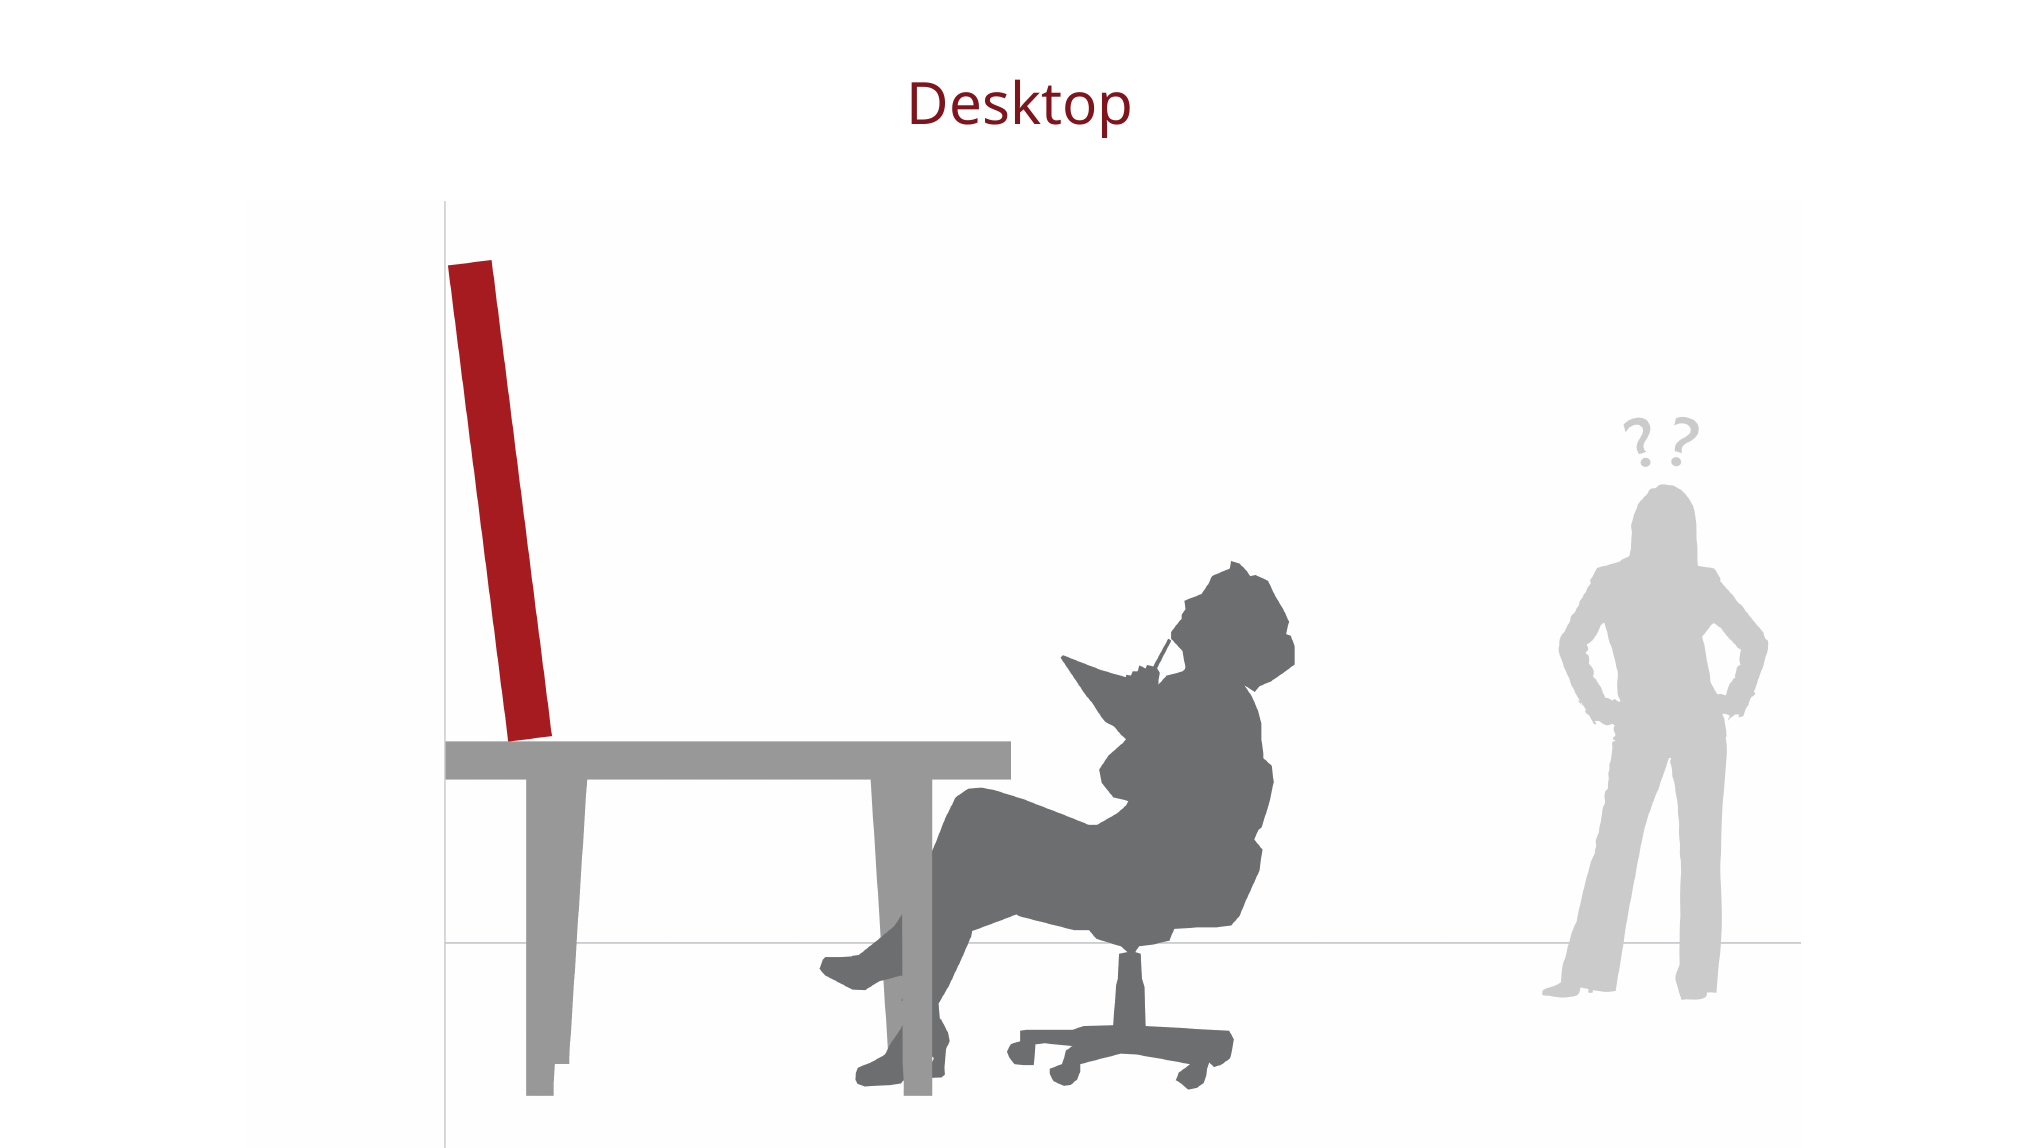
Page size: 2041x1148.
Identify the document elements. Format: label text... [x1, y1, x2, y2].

picture [244, 201, 1801, 1148]
text_box Desktop [140, 66, 1900, 795]
